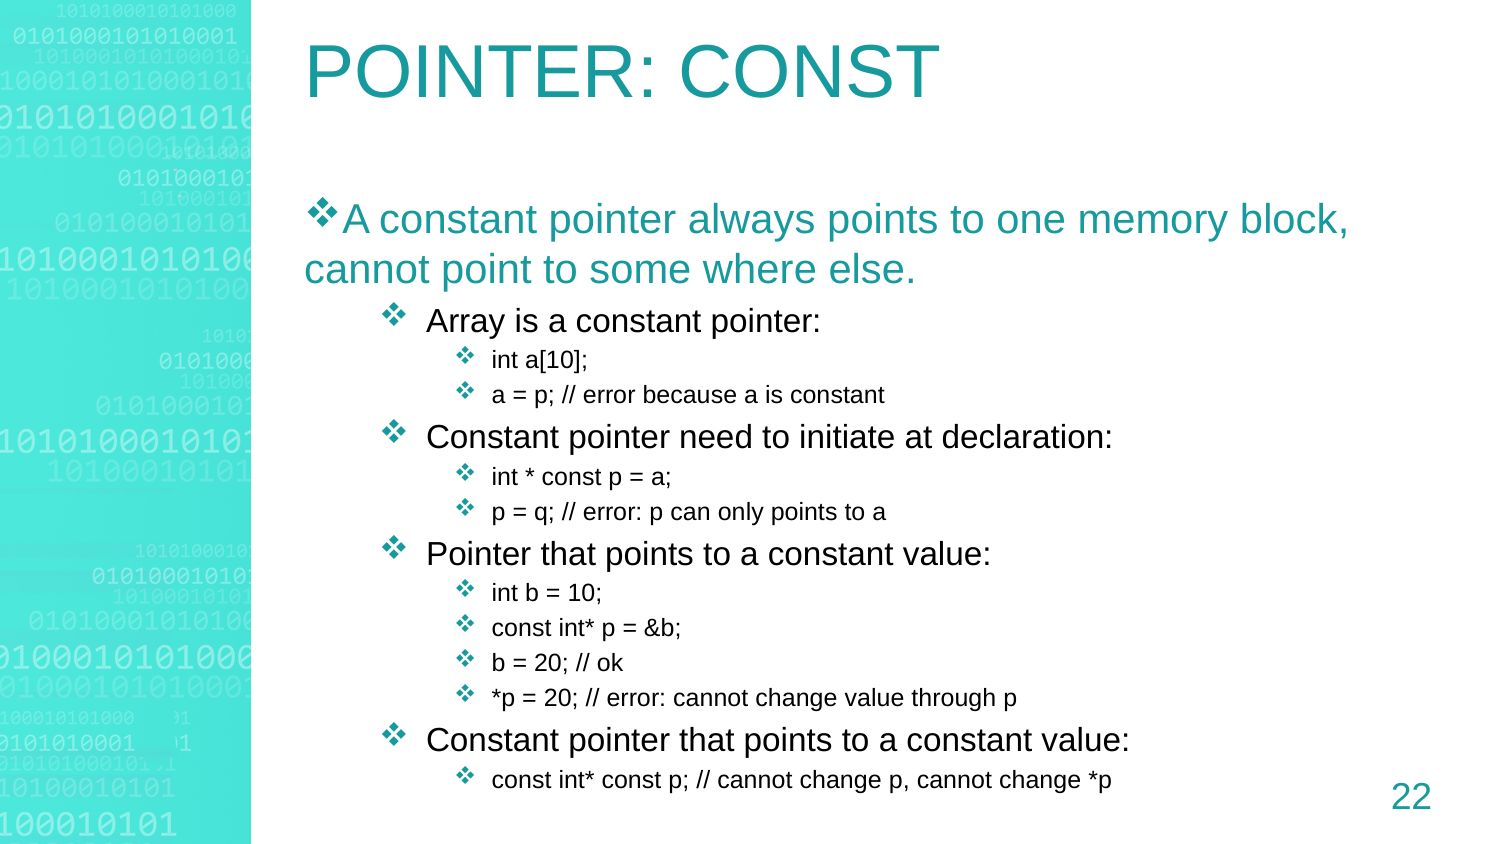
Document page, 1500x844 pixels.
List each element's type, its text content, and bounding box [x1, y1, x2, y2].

list A constant pointer always points to one memory block, cannot point to some where else. Array is a constant pointer: int a[10]; a = p; // error because a is constant Constant pointer need to initiate at declaration: int * const p = a; p = q; // error: p can only points to a Pointer that points to a constant value: int b = 10; const int* p = &b; b = 20; // ok *p = 20; // error: cannot change value through p Constant pointer that points to a constant value: const int* const p; // cannot change p, cannot change *p [289, 173, 1500, 812]
picture [0, 0, 1500, 844]
list POINTER: CONST [289, 20, 1500, 115]
